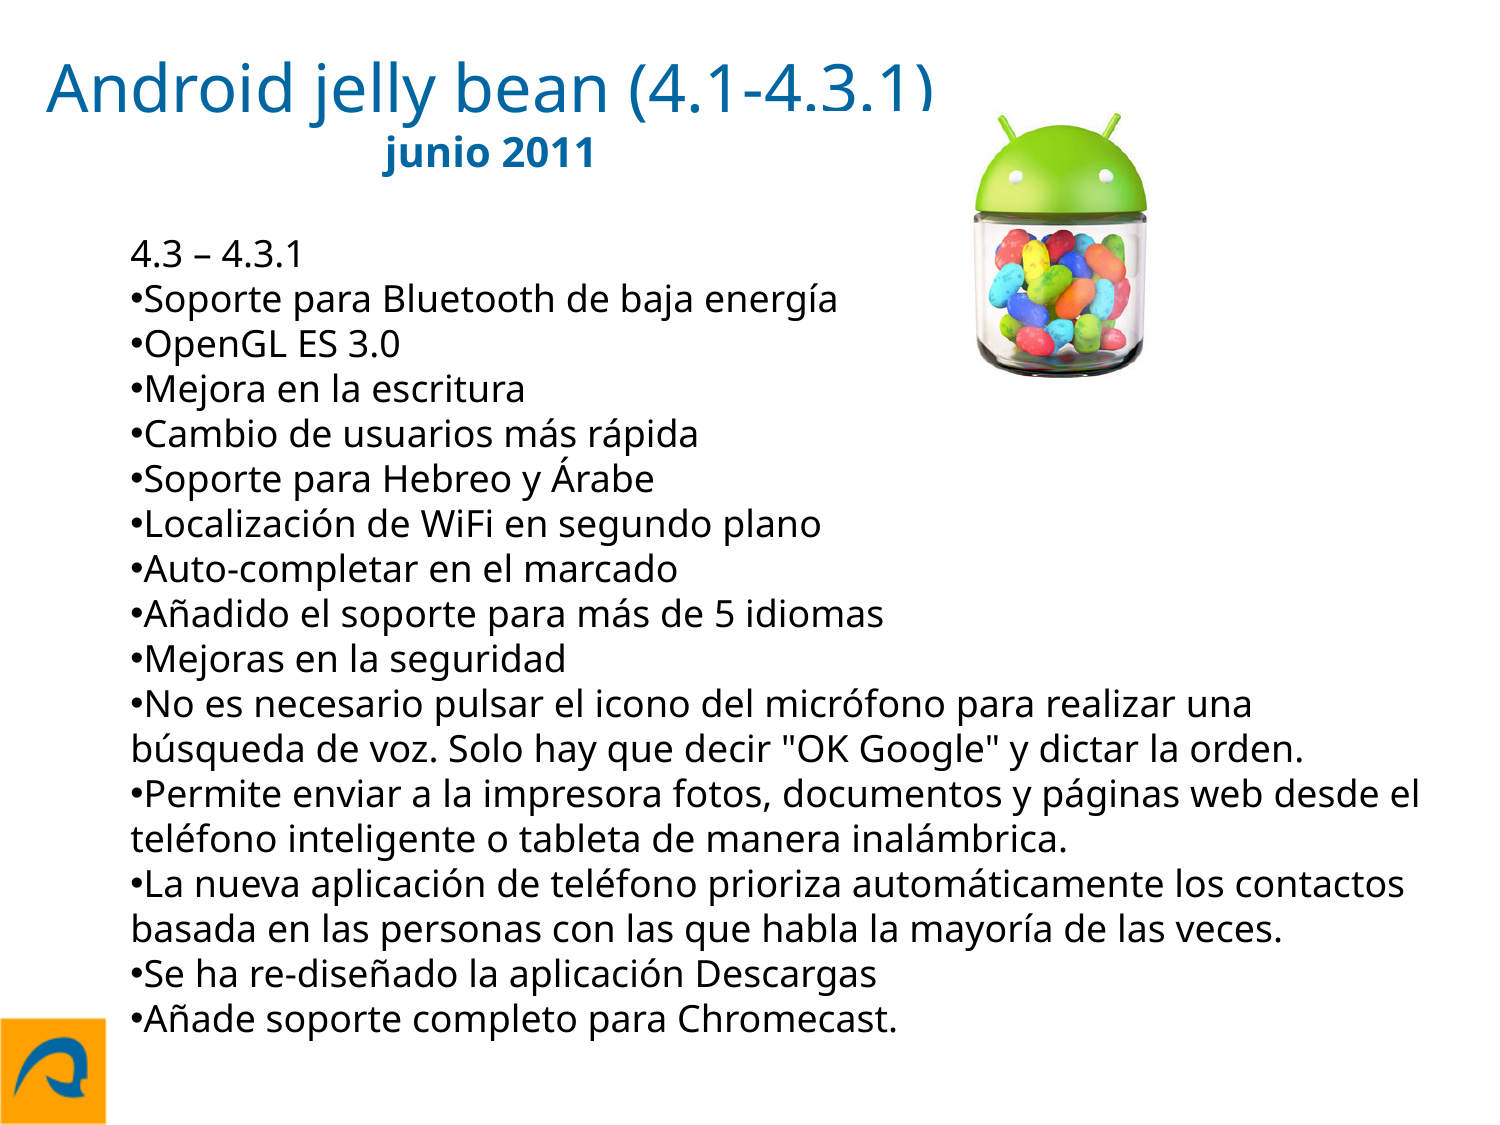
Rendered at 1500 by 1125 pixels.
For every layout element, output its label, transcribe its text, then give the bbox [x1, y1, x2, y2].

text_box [784, 111, 1353, 461]
text_box 4.3 – 4.3.1 Soporte para Bluetooth de baja energía OpenGL ES 3.0 Mejora en la escritura Cambio de usuarios más rápida Soporte para Hebreo y Árabe Localización de WiFi en segundo plano Auto-completar en el marcado Añadido el soporte para más de 5 idiomas Mejoras en la seguridad​ No es necesario pulsar el icono del micrófono para realizar una búsqueda de voz. Solo hay que decir "OK Google" y dictar la orden. Permite enviar a la impresora fotos, documentos y páginas web desde el teléfono inteligente o tableta de manera inalámbrica. La nueva aplicación de teléfono prioriza automáticamente los contactos basada en las personas con las que habla la mayoría de las veces. Se ha re-diseñado la aplicación Descargas Añade soporte completo para Chromecast. [115, 222, 1438, 1047]
picture [0, 0, 1500, 1125]
title Android jelly bean (4.1-4.3.1) junio 2011 [0, 0, 983, 223]
